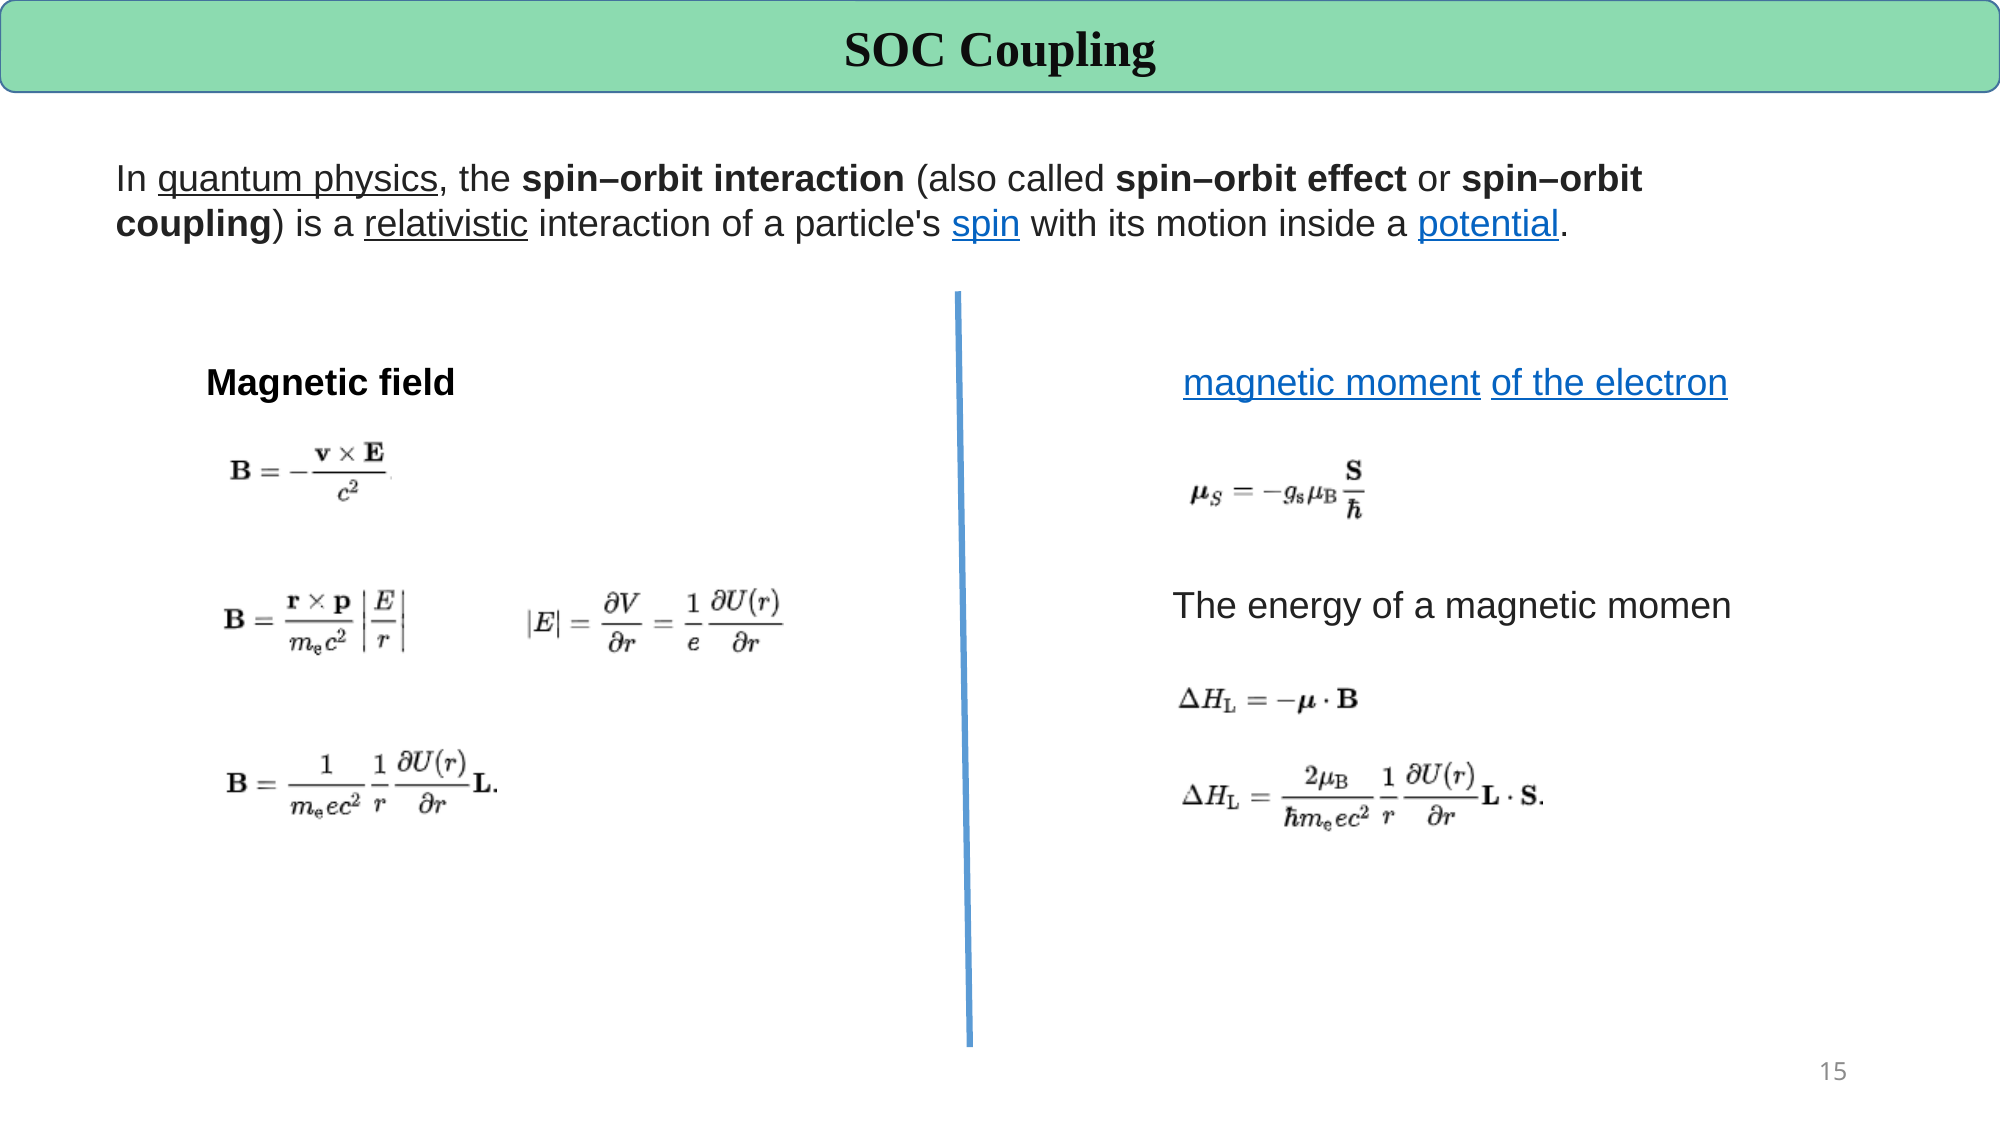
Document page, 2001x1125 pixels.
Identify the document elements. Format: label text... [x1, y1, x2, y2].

text_box SOC Coupling [0, 0, 2000, 94]
picture [1154, 447, 1368, 537]
slide_number 15 [1412, 1042, 1863, 1103]
picture [210, 428, 392, 519]
picture [190, 579, 412, 668]
text_box In quantum physics, the spin–orbit interaction (also called spin–orbit effect or spin–orbit coupling) is a relativistic interaction of a particle's spin with its motion inside a potential. [100, 146, 1733, 252]
picture [1142, 759, 1543, 833]
picture [210, 732, 497, 829]
text_box The energy of a magnetic momen [1157, 573, 1748, 633]
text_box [957, 291, 970, 1048]
picture [501, 579, 784, 668]
text_box Magnetic field [191, 350, 472, 411]
text_box magnetic moment of the electron [1157, 350, 1754, 411]
picture [1154, 667, 1358, 726]
